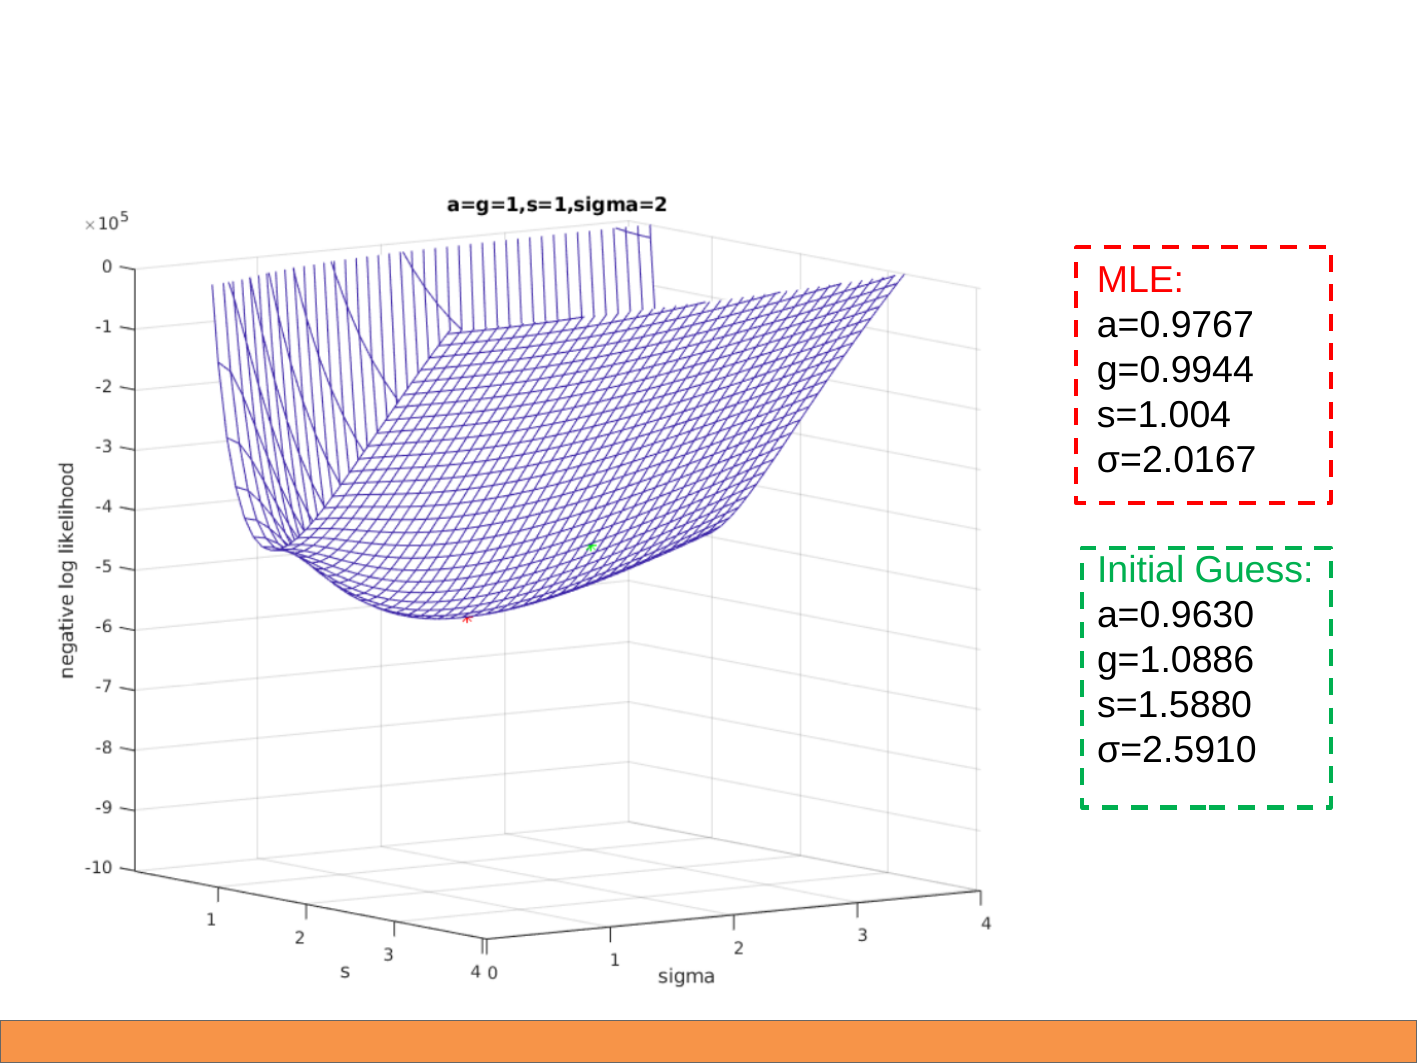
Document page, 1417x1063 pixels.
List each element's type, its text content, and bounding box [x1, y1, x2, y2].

text_box Initial Guess: a=0.9630 g=1.0886 s=1.5880 σ=2.5910 [1082, 538, 1331, 778]
text_box [0, 1020, 1417, 1063]
text_box [1074, 245, 1333, 505]
text_box MLE: a=0.9767 g=0.9944 s=1.004 σ=2.0167 [1082, 247, 1364, 487]
text_box [1080, 766, 1333, 810]
picture [29, 146, 1008, 1008]
